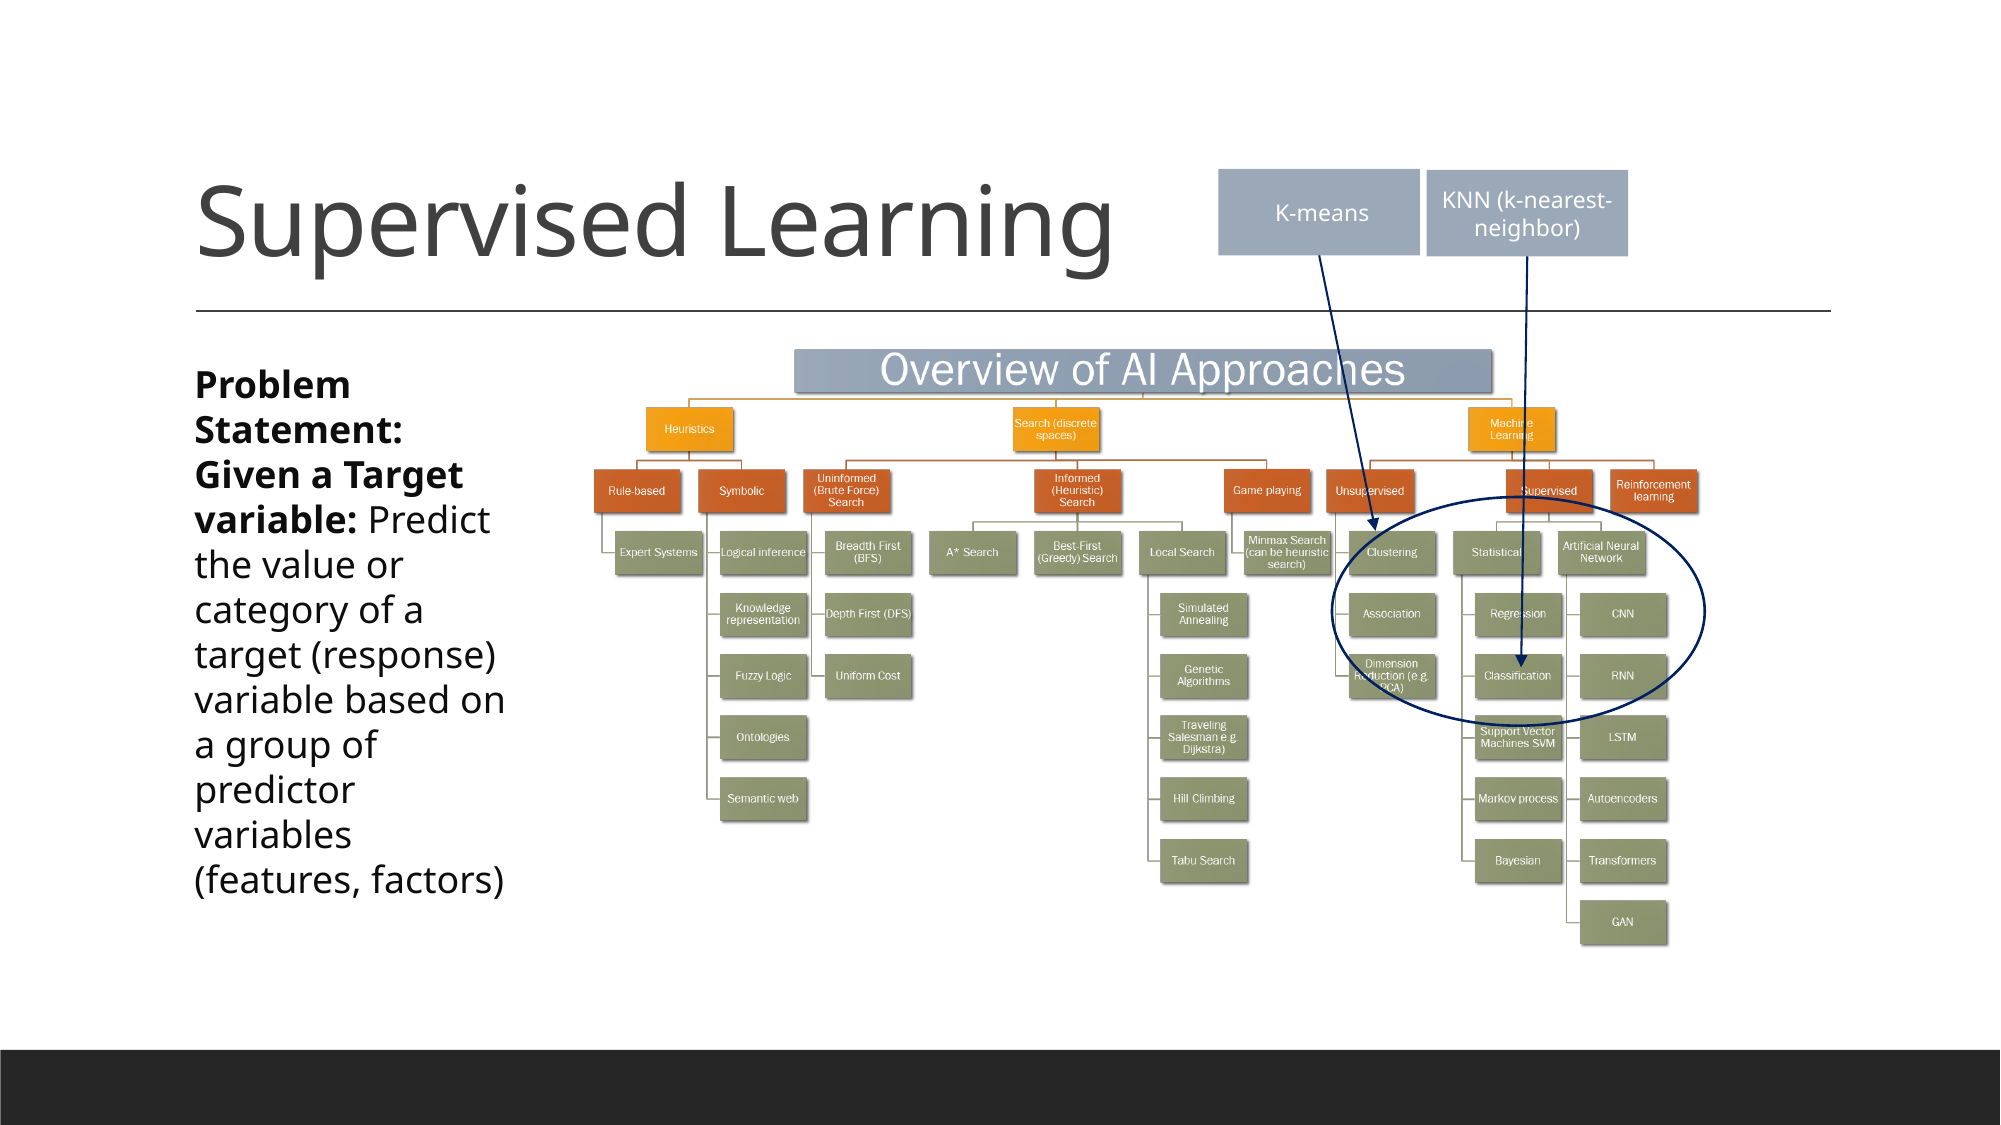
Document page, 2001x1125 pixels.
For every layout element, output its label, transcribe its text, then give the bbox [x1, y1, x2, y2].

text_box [1520, 255, 1528, 668]
text_box Problem Statement: Given a Target variable: Predict the value or category of a target (response) variable based on a group of predictor variables (features, factors) [179, 354, 534, 909]
picture [590, 325, 1706, 957]
text_box Supervised Learning [179, 46, 1830, 285]
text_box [1318, 254, 1376, 532]
